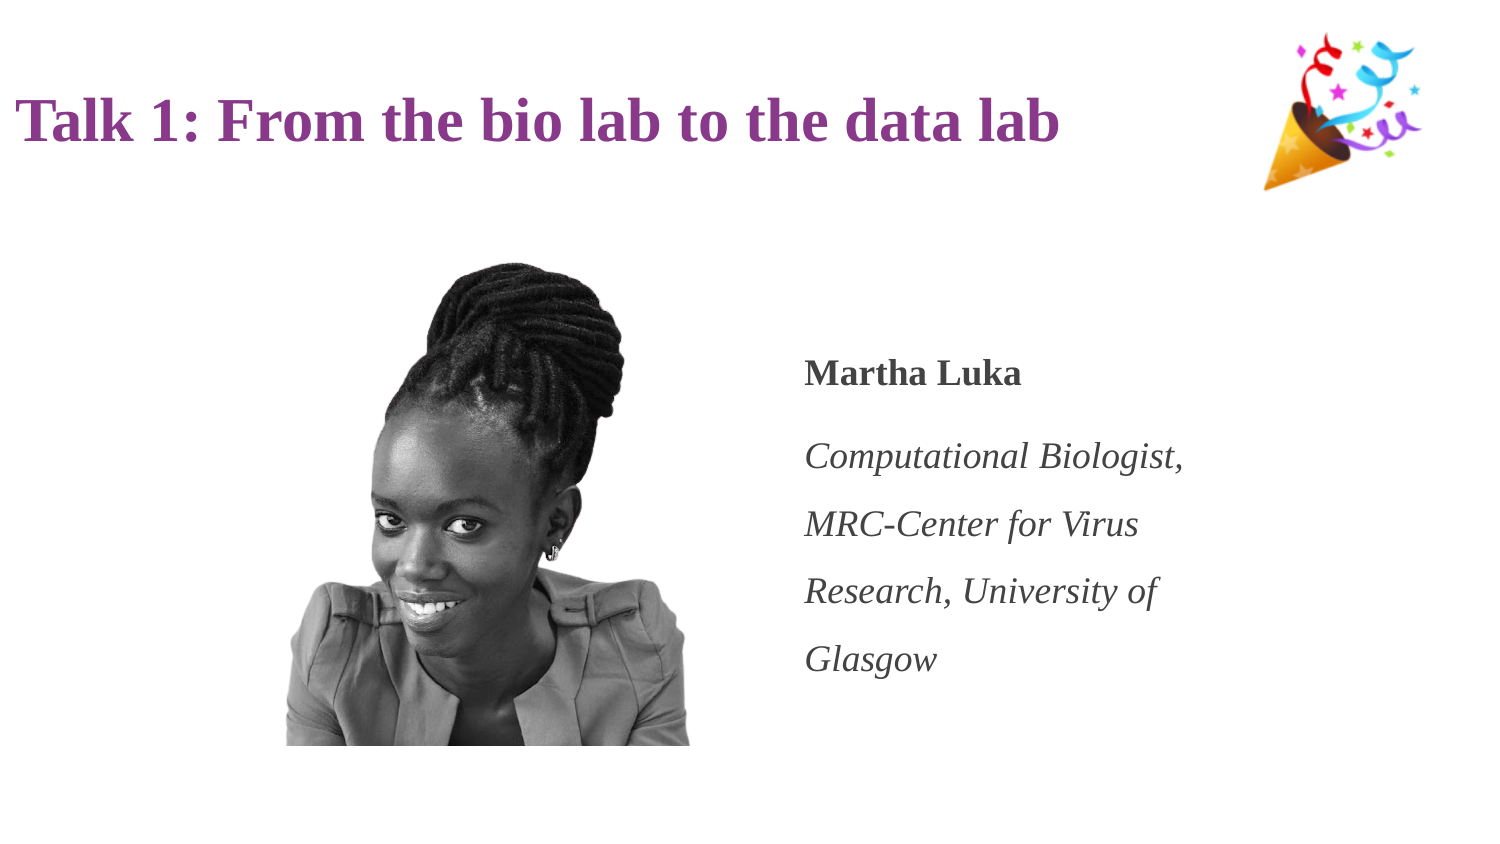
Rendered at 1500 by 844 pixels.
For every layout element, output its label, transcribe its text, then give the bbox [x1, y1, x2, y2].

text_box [789, 318, 1282, 728]
picture [230, 252, 724, 746]
picture [1258, 27, 1428, 197]
title Talk 1: From the bio lab to the data lab [0, 64, 1212, 197]
